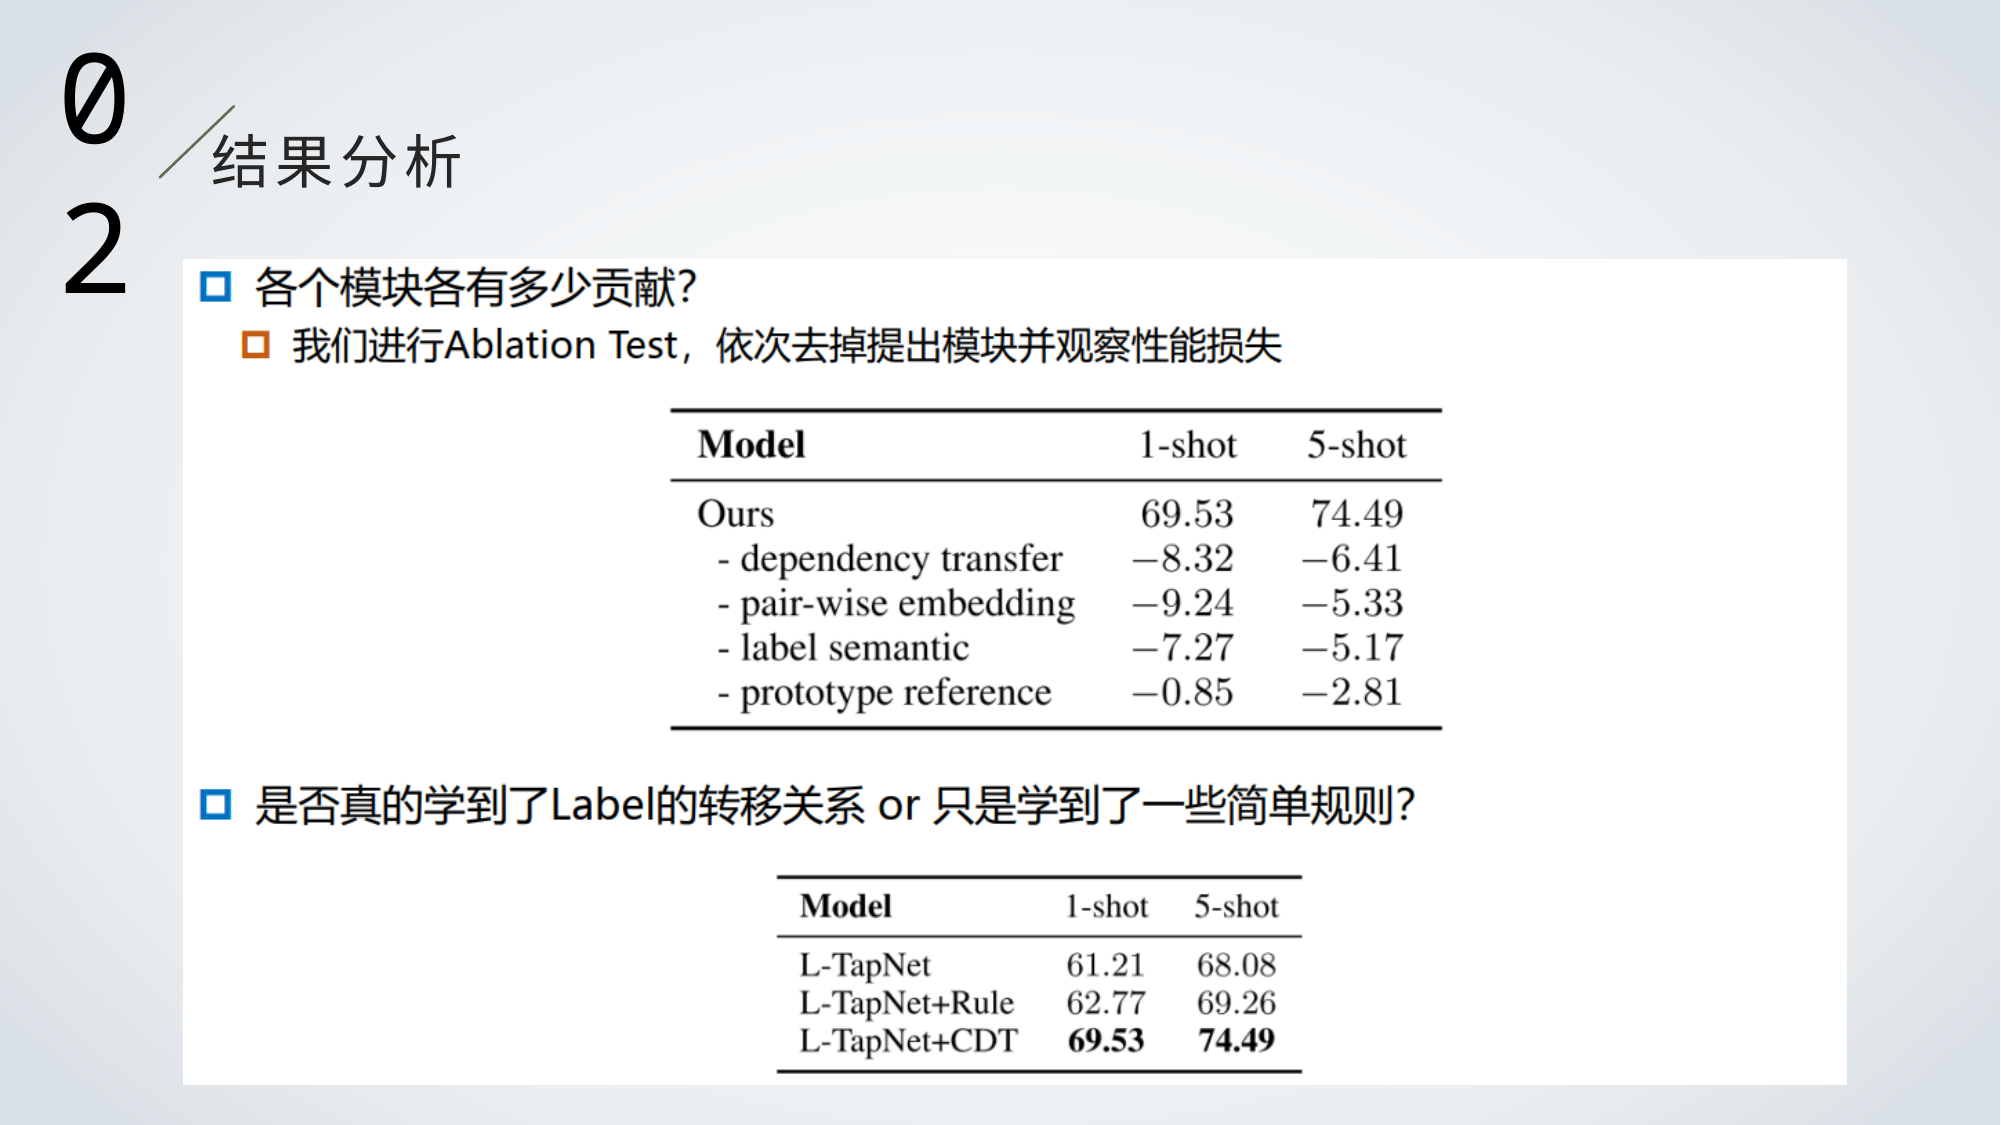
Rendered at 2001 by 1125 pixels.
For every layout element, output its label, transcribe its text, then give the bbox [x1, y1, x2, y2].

text_box 02 [42, 10, 214, 326]
picture [0, 0, 2001, 1125]
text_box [159, 106, 234, 178]
text_box 结果分析 [214, 117, 1875, 203]
